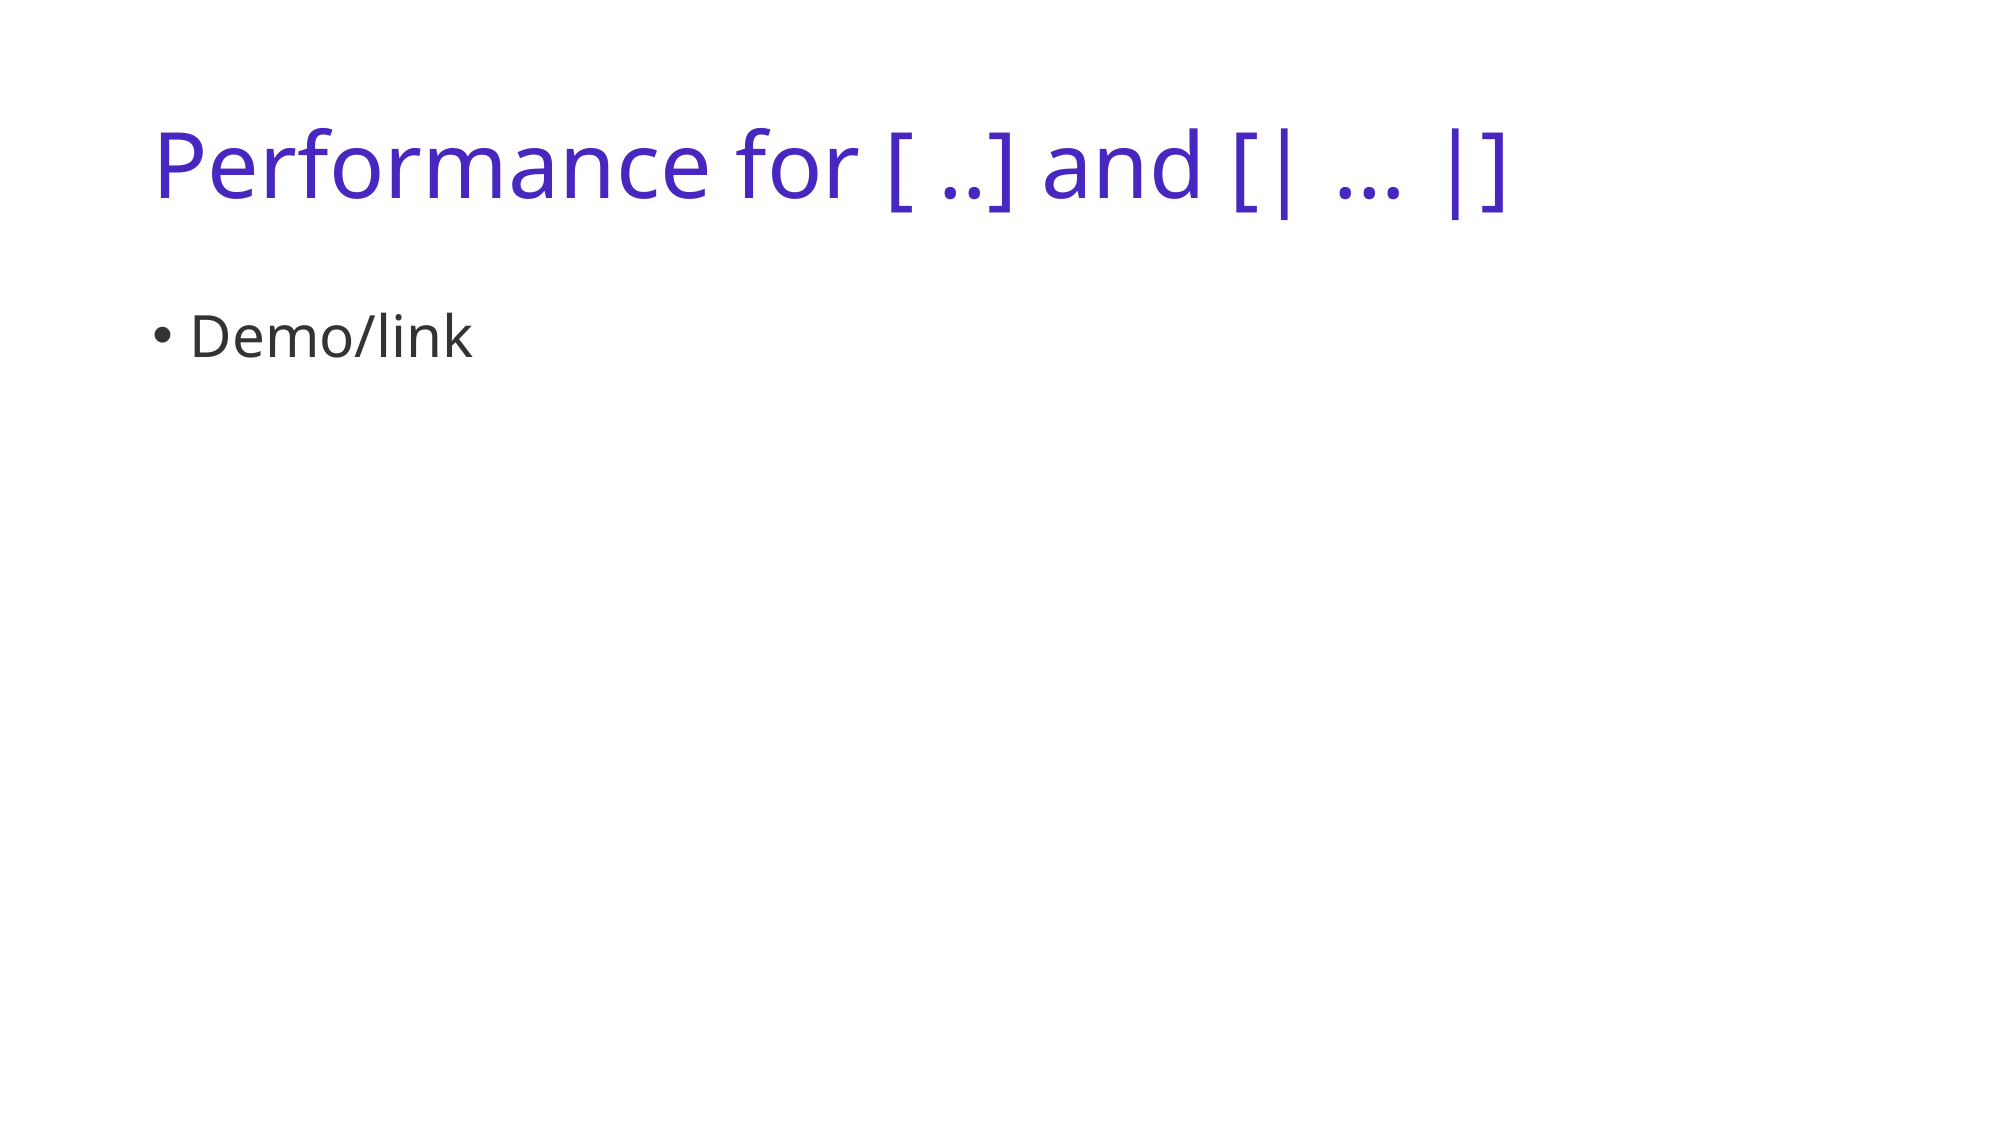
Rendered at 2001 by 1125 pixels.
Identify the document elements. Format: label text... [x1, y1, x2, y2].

list Demo/link [137, 299, 1863, 1014]
title Performance for [ ..] and [| … |] [137, 59, 1863, 278]
